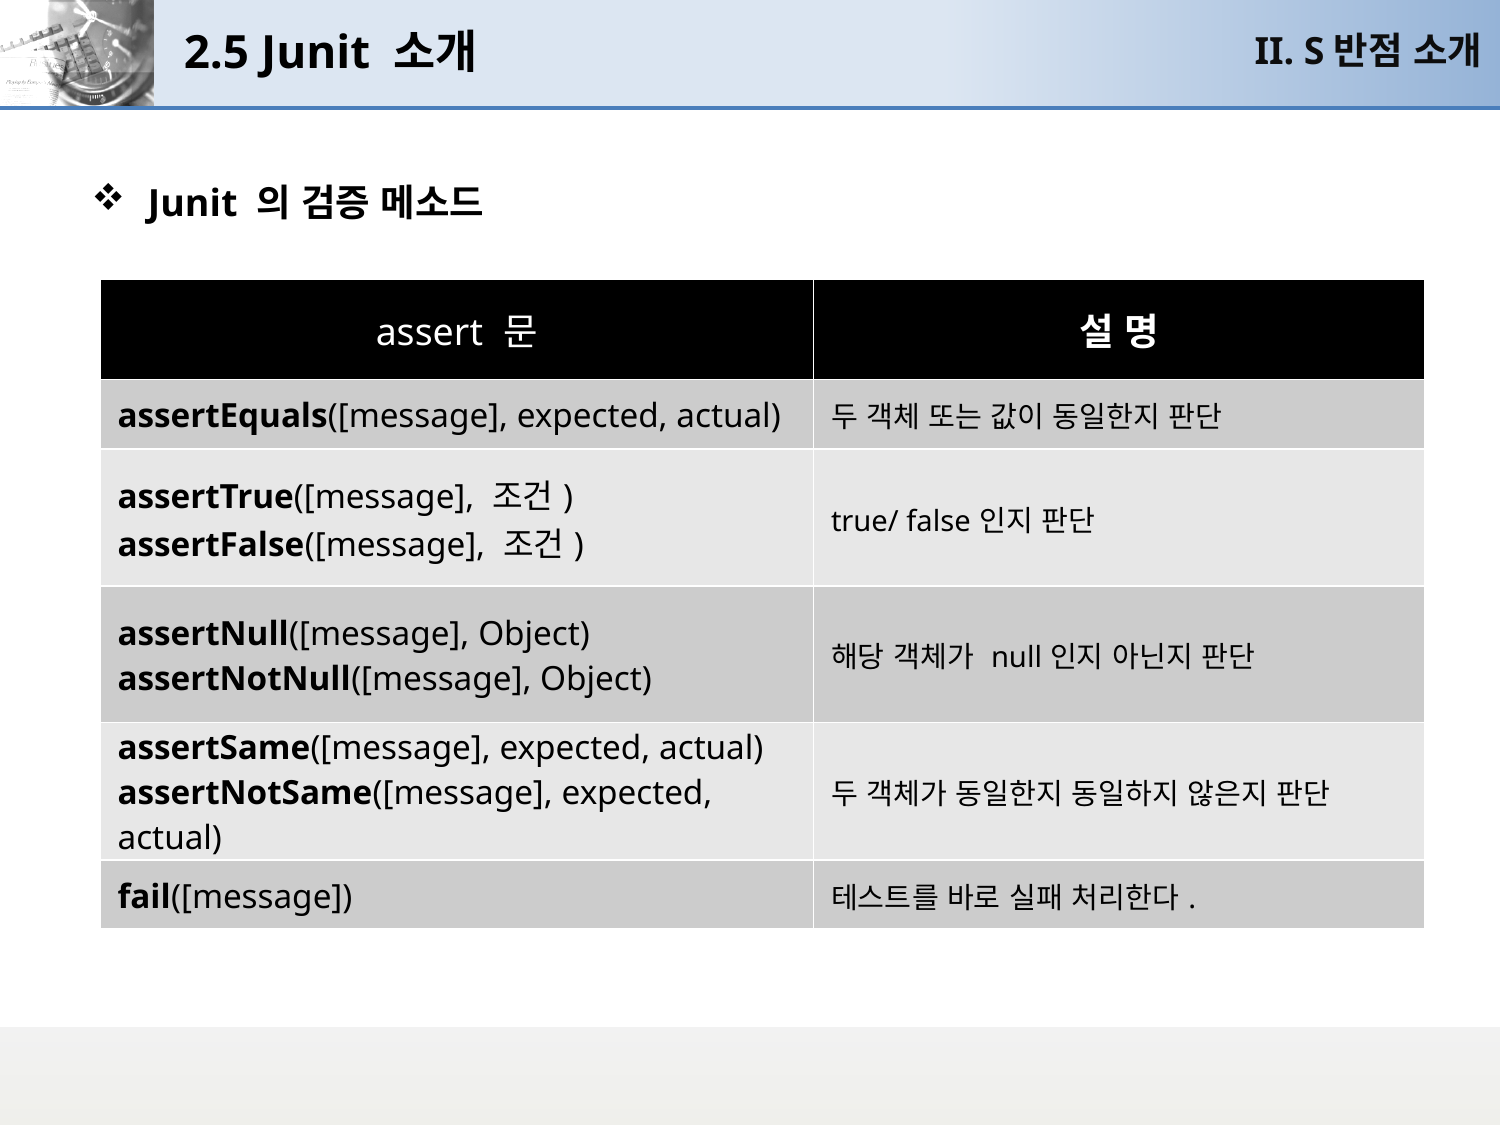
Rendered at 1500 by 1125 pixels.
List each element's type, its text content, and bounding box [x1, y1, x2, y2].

title 2.5 Junit 소개 [169, 7, 1055, 94]
table_cell 해당 객체가 null인지 아닌지 판단 [814, 587, 1424, 722]
table_cell assertTrue([message], 조건) assertFalse([message], 조건) [101, 450, 813, 585]
table_cell fail([message]) [101, 861, 813, 928]
table_cell 두 객체가 동일한지 동일하지 않은지 판단 [814, 723, 1424, 859]
table_cell 테스트를 바로 실패 처리한다. [814, 861, 1424, 928]
picture [0, 0, 154, 106]
table_cell assertSame([message], expected, actual) assertNotSame([message], expected, actual) [101, 723, 813, 859]
text_box II. S반점 소개 [1021, 19, 1483, 78]
list Junit 의 검증 메소드 [76, 149, 1459, 905]
table_cell 두 객체 또는 값이 동일한지 판단 [814, 380, 1424, 448]
table_cell true/ false인지 판단 [814, 450, 1424, 585]
table_cell assertNull([message], Object) assertNotNull([message], Object) [101, 587, 813, 722]
table_header 설 명 [814, 280, 1424, 379]
table_header assert 문 [101, 280, 813, 379]
table_cell assertEquals([message], expected, actual) [101, 380, 813, 448]
